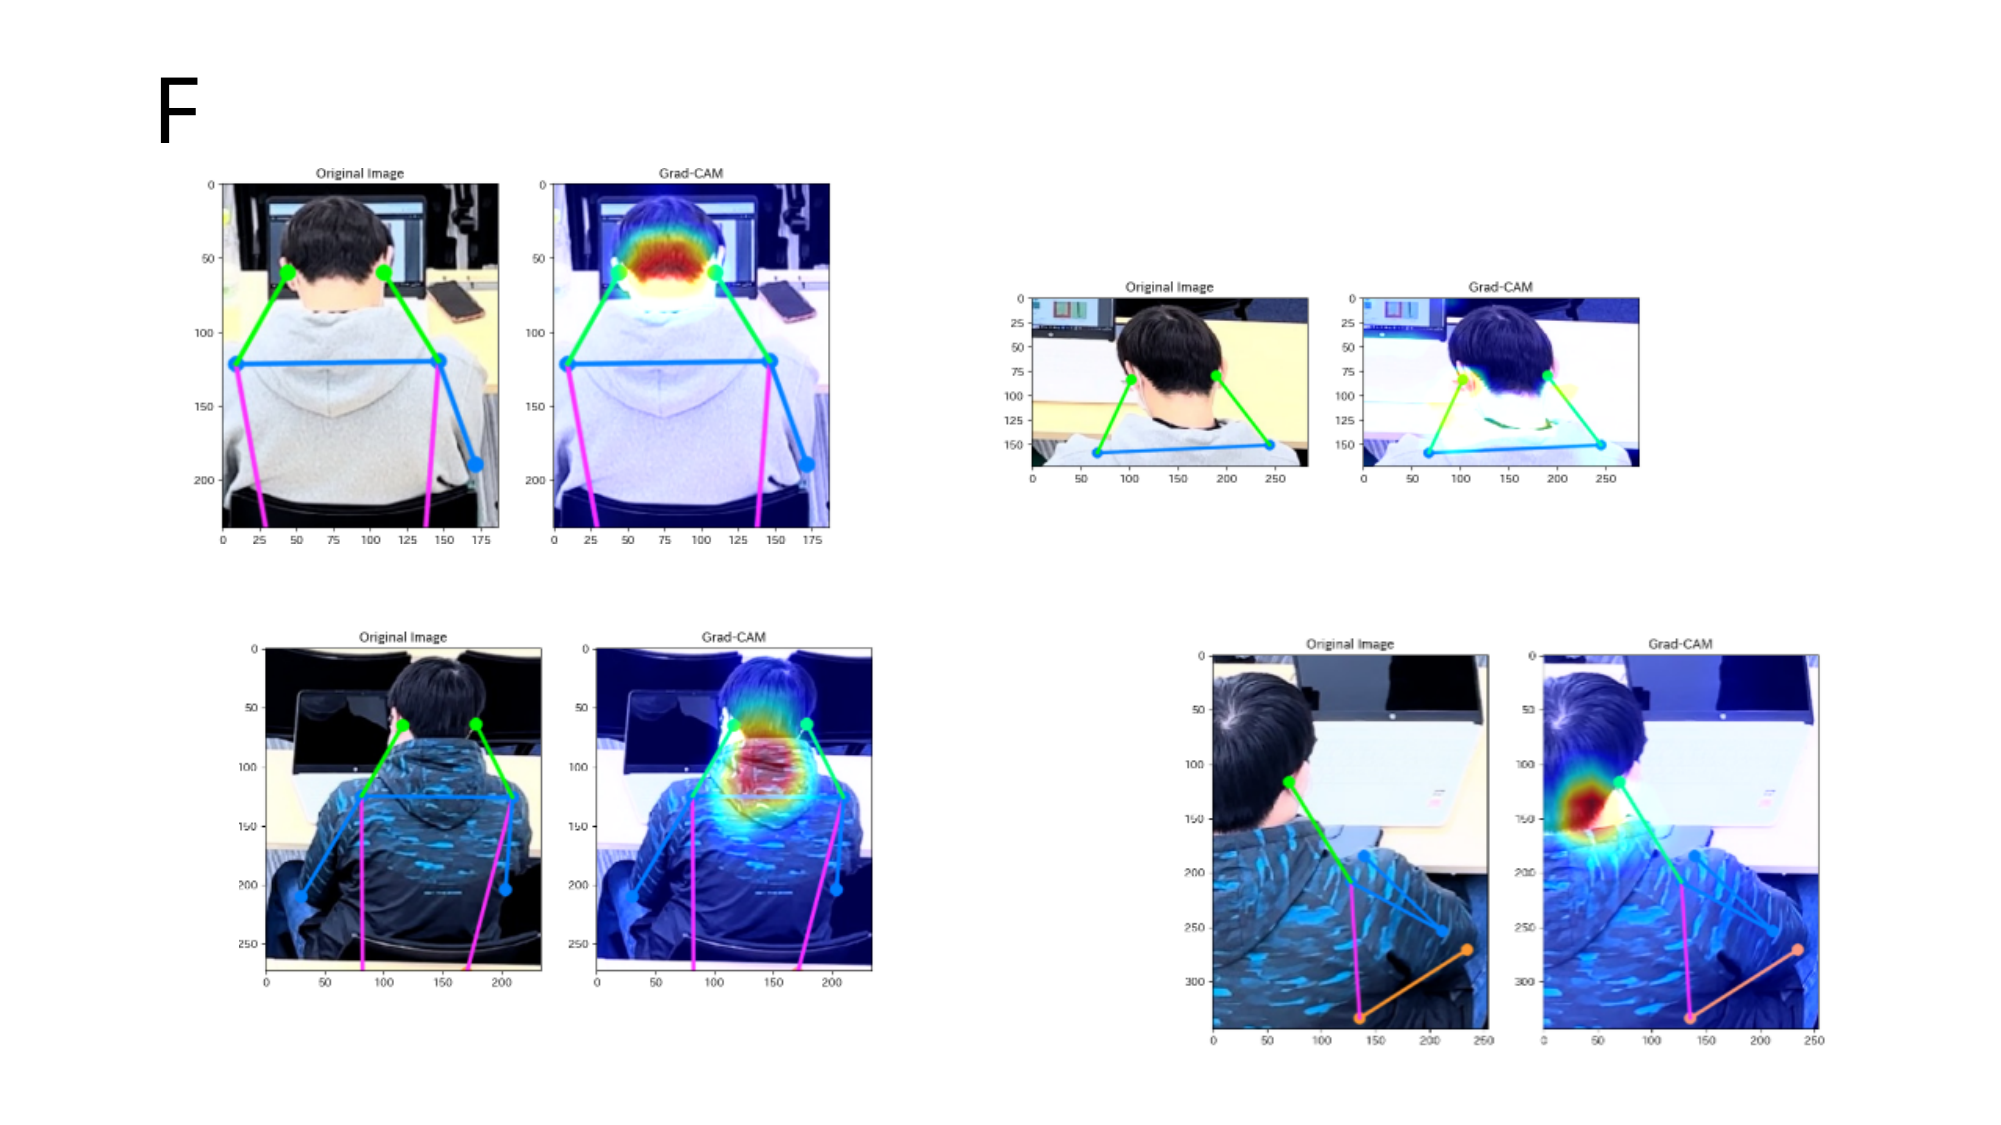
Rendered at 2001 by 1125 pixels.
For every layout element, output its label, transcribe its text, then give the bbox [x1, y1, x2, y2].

picture [1183, 634, 1831, 1061]
title F [137, 59, 1863, 278]
picture [239, 624, 879, 992]
picture [191, 168, 838, 544]
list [999, 277, 1643, 486]
